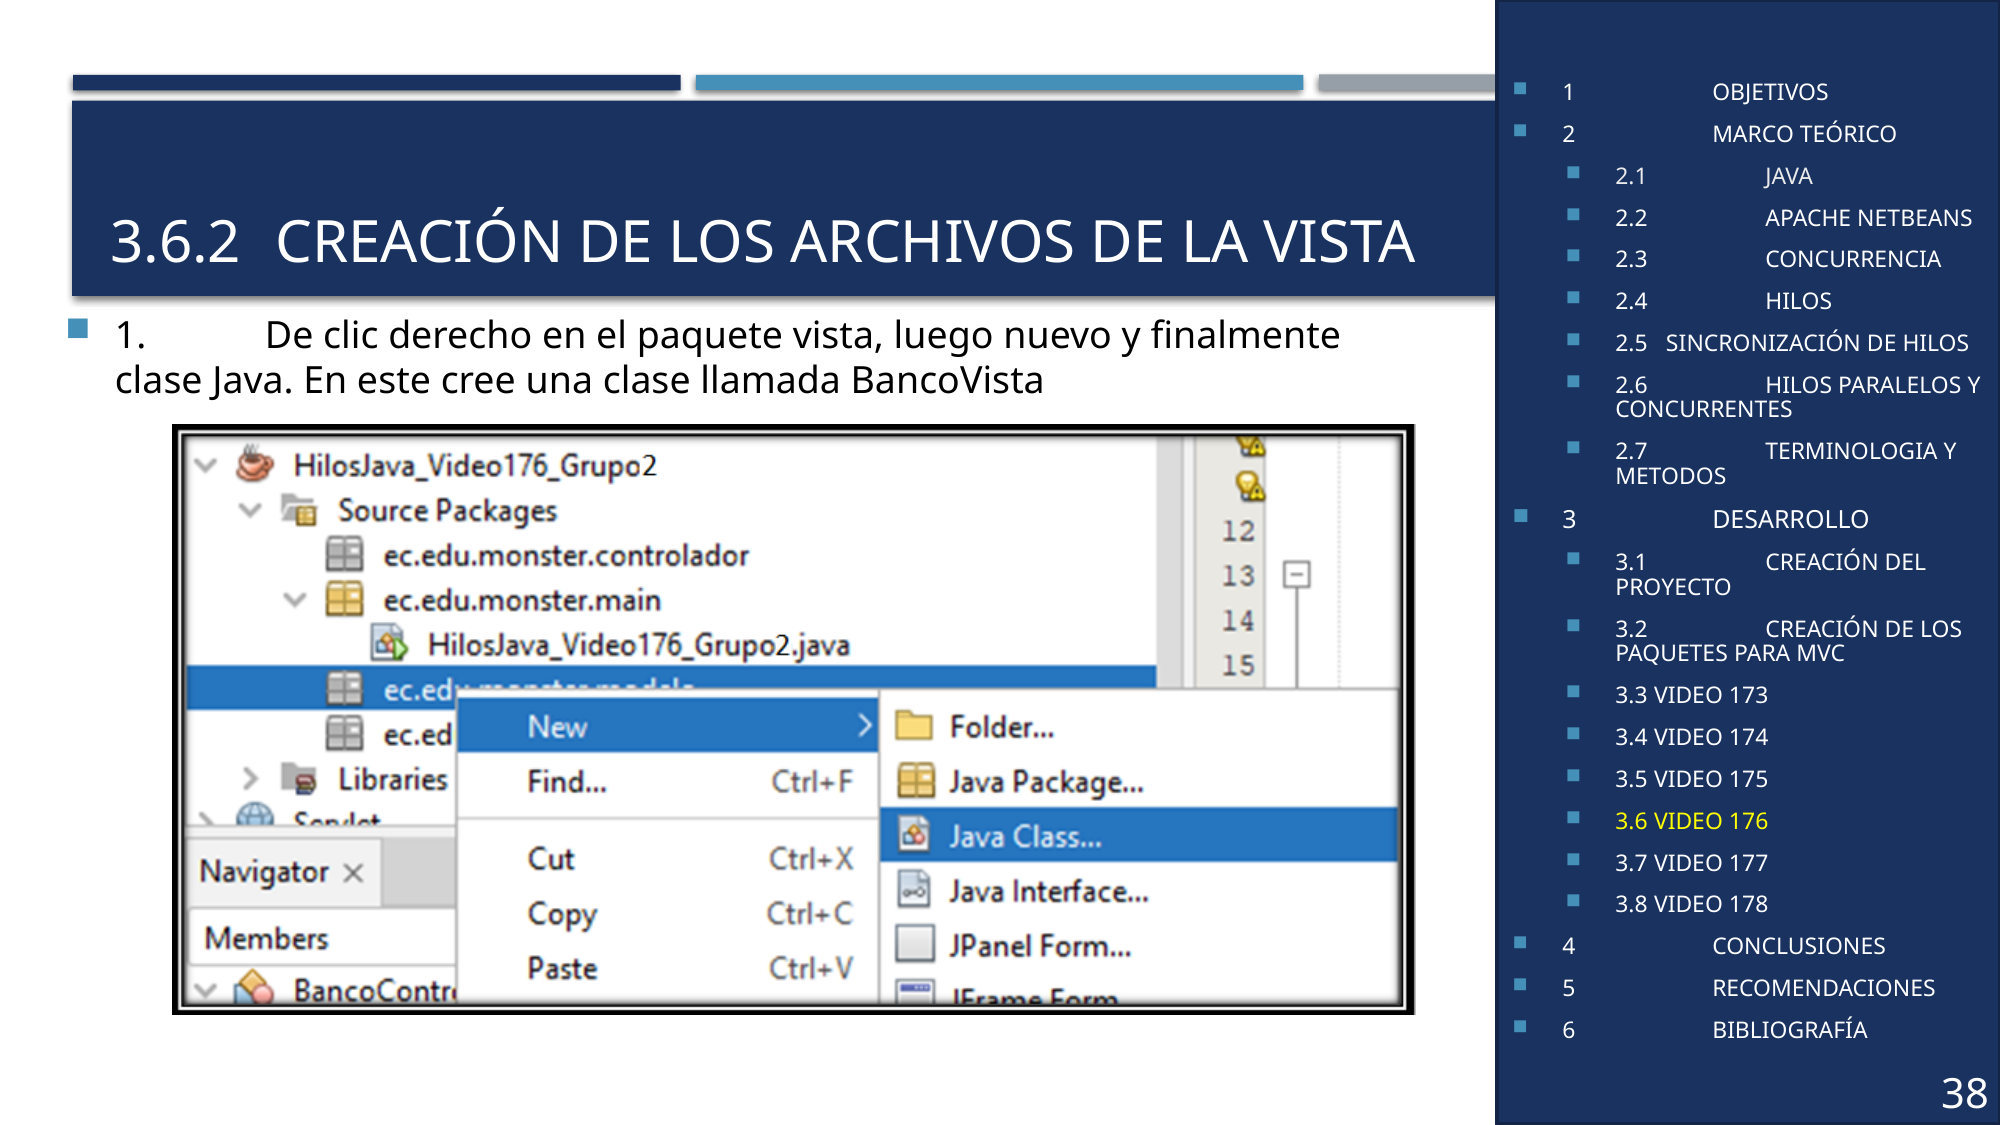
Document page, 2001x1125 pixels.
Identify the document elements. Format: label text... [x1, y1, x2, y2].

picture [172, 423, 1416, 1016]
title 3.6.2 CREACIÓN DE LOS ARCHIVOS de la vista [95, 115, 1490, 282]
list 1. De clic derecho en el paquete vista, luego nuevo y finalmente clase Java. En este cree una clase llamada BancoVista [49, 257, 1424, 454]
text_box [1496, 0, 2000, 1125]
